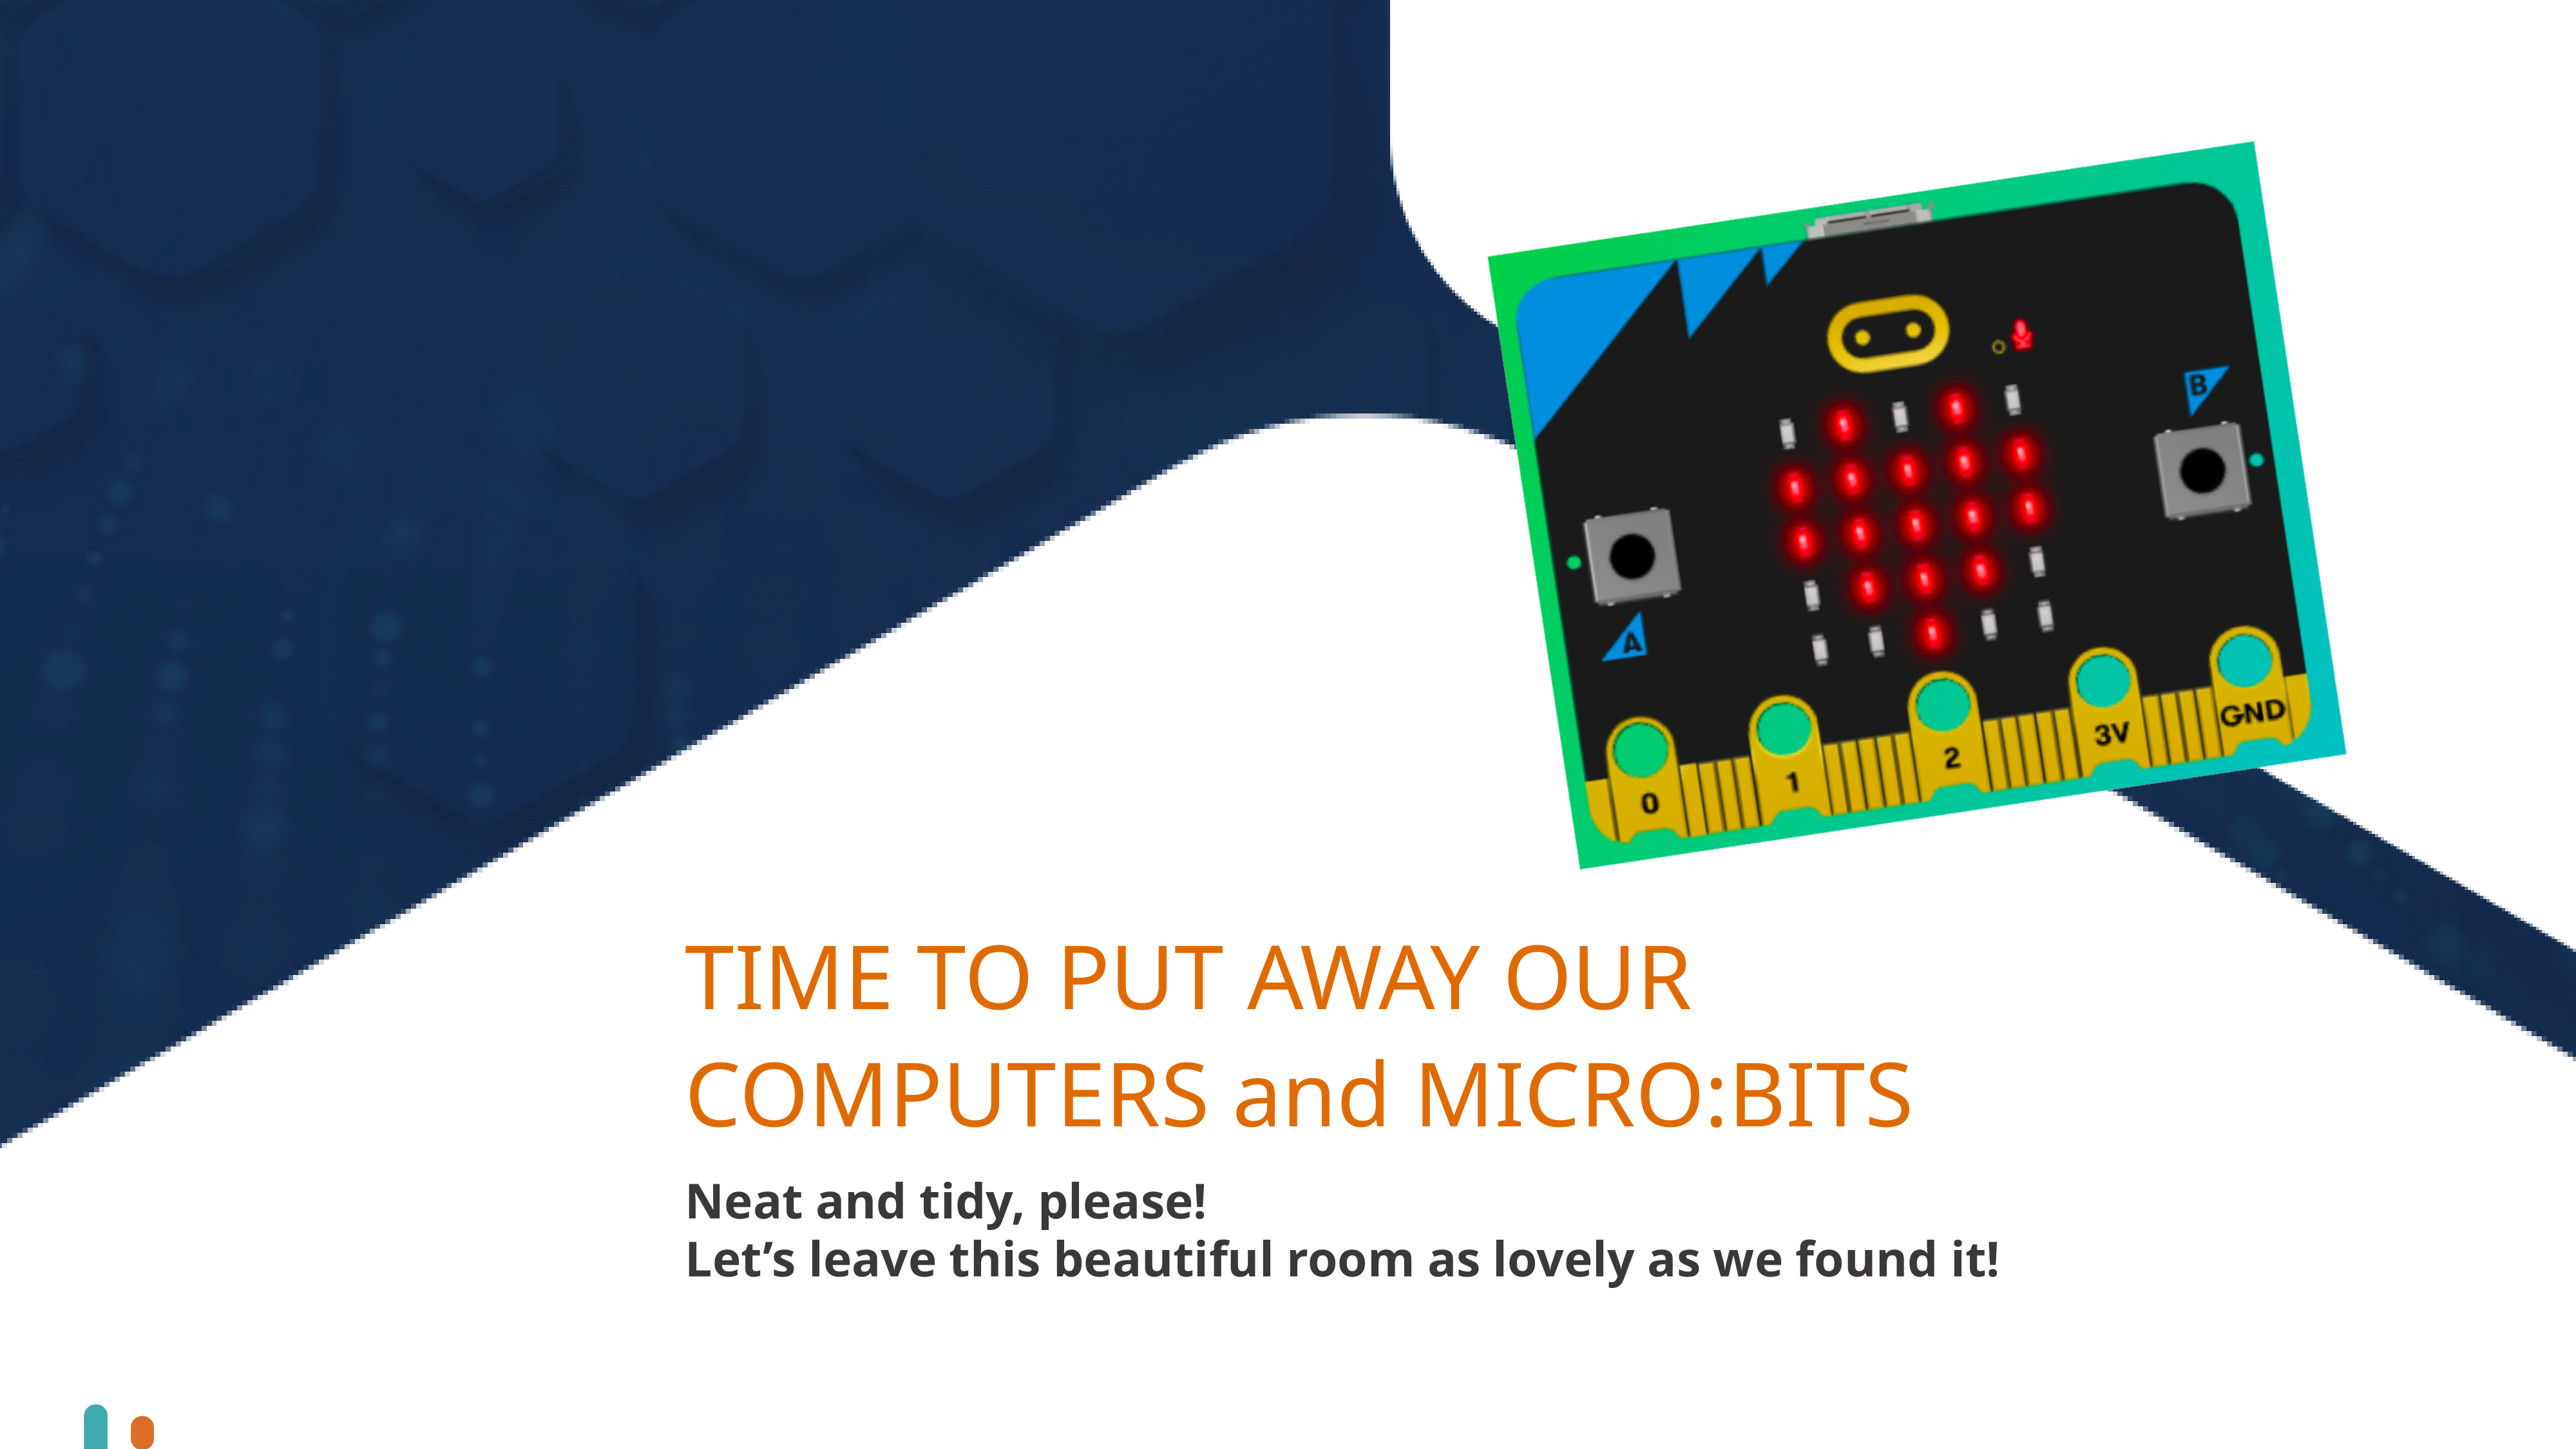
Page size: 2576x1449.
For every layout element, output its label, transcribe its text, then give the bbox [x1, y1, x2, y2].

title TIME TO PUT AWAY OUR COMPUTERS and MICRO:BITS [665, 788, 2020, 1134]
list Neat and tidy, please! Let’s leave this beautiful room as lovely as we found it! [665, 1134, 2058, 1404]
picture [0, 0, 2576, 1449]
